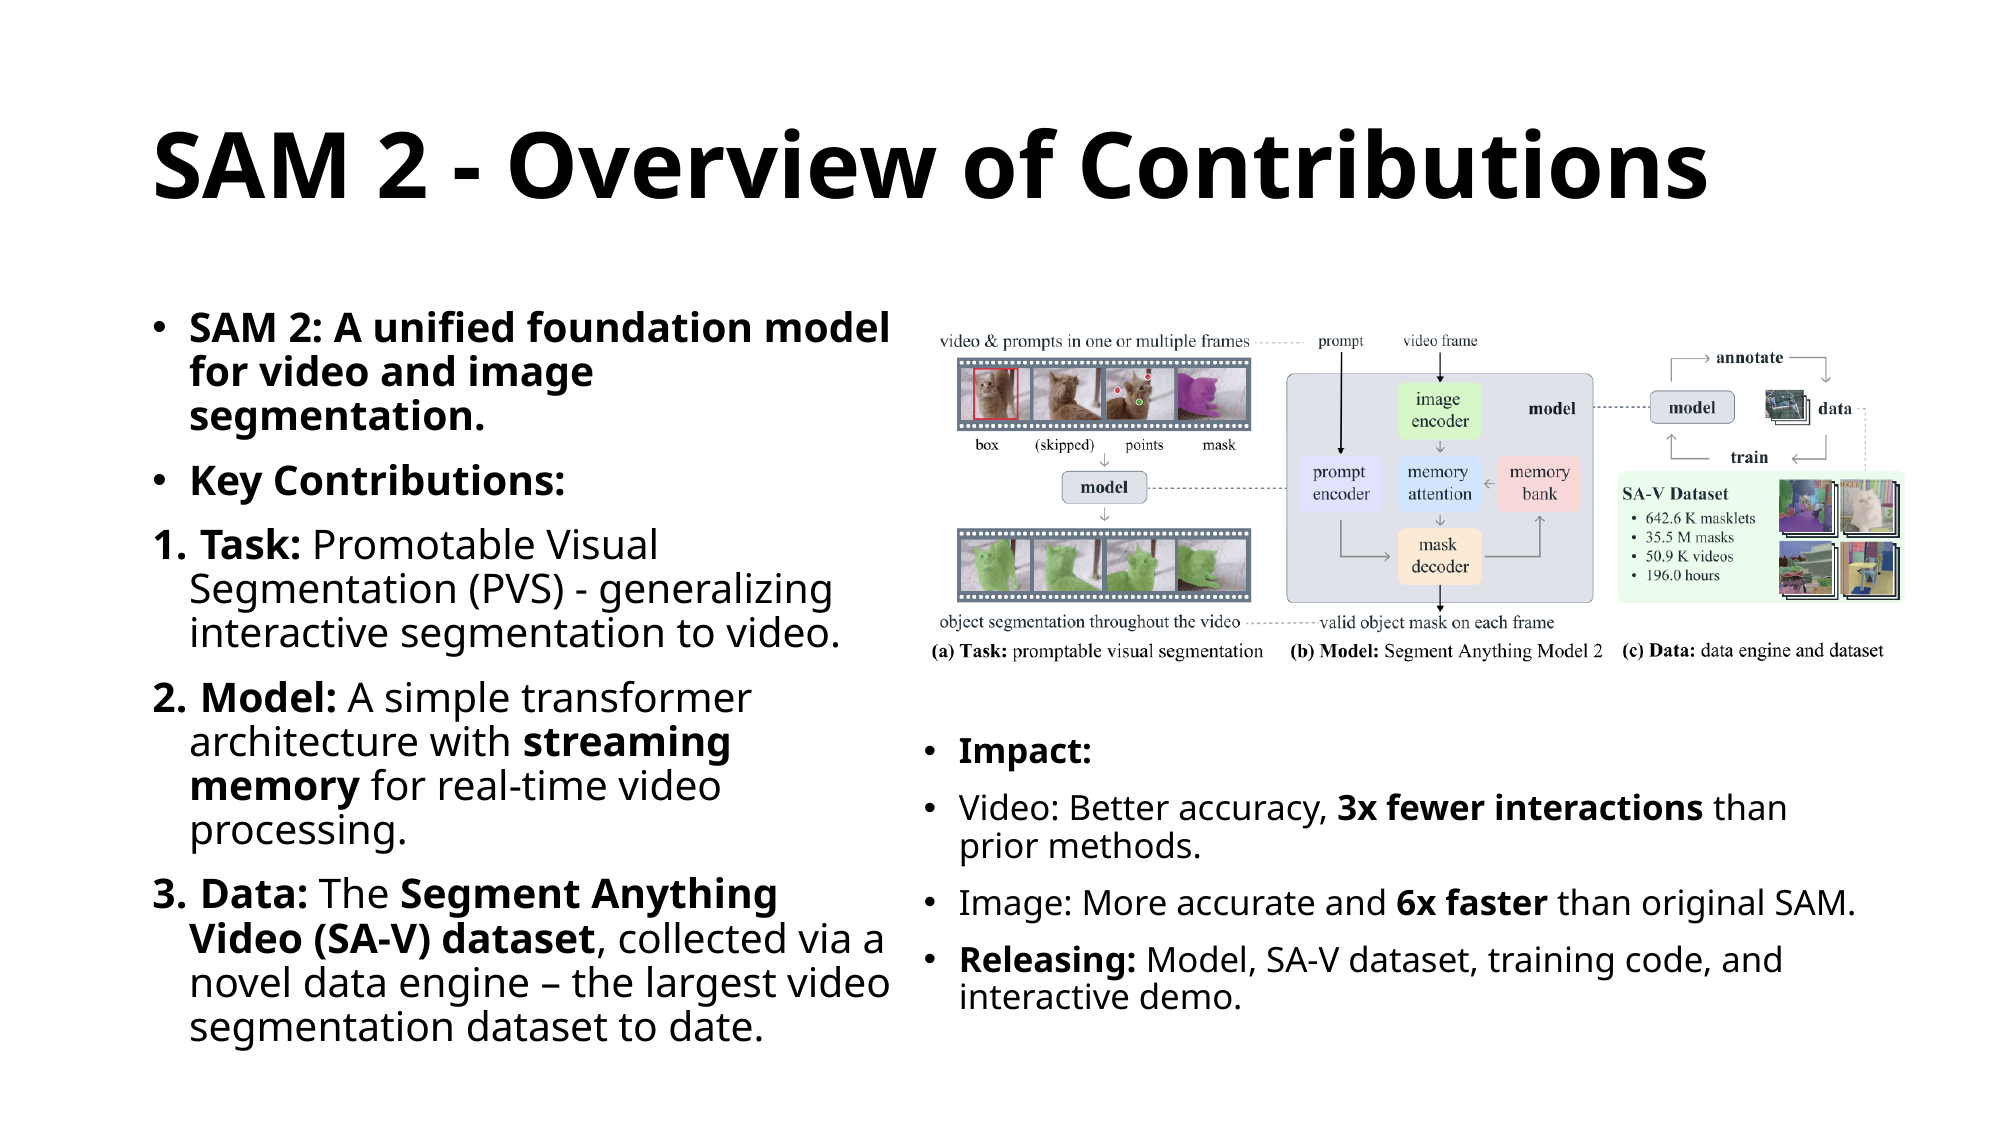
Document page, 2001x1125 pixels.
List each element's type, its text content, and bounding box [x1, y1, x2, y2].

picture [908, 298, 1928, 668]
text_box Impact: Video: Better accuracy, 3x fewer interactions than prior methods. Image: More accurate and 6x faster than original SAM. Releasing: Model, SA-V dataset, training code, and interactive demo. [909, 725, 1875, 1066]
list SAM 2: A unified foundation model for video and image segmentation. Key Contributions: Task: Promotable Visual Segmentation (PVS) - generalizing interactive segmentation to video. Model: A simple transformer architecture with streaming memory for real-time video processing. Data: The Segment Anything Video (SA-V) dataset, collected via a novel data engine – the largest video segmentation dataset to date. [137, 299, 909, 1097]
title SAM 2 - Overview of Contributions [137, 59, 1863, 278]
